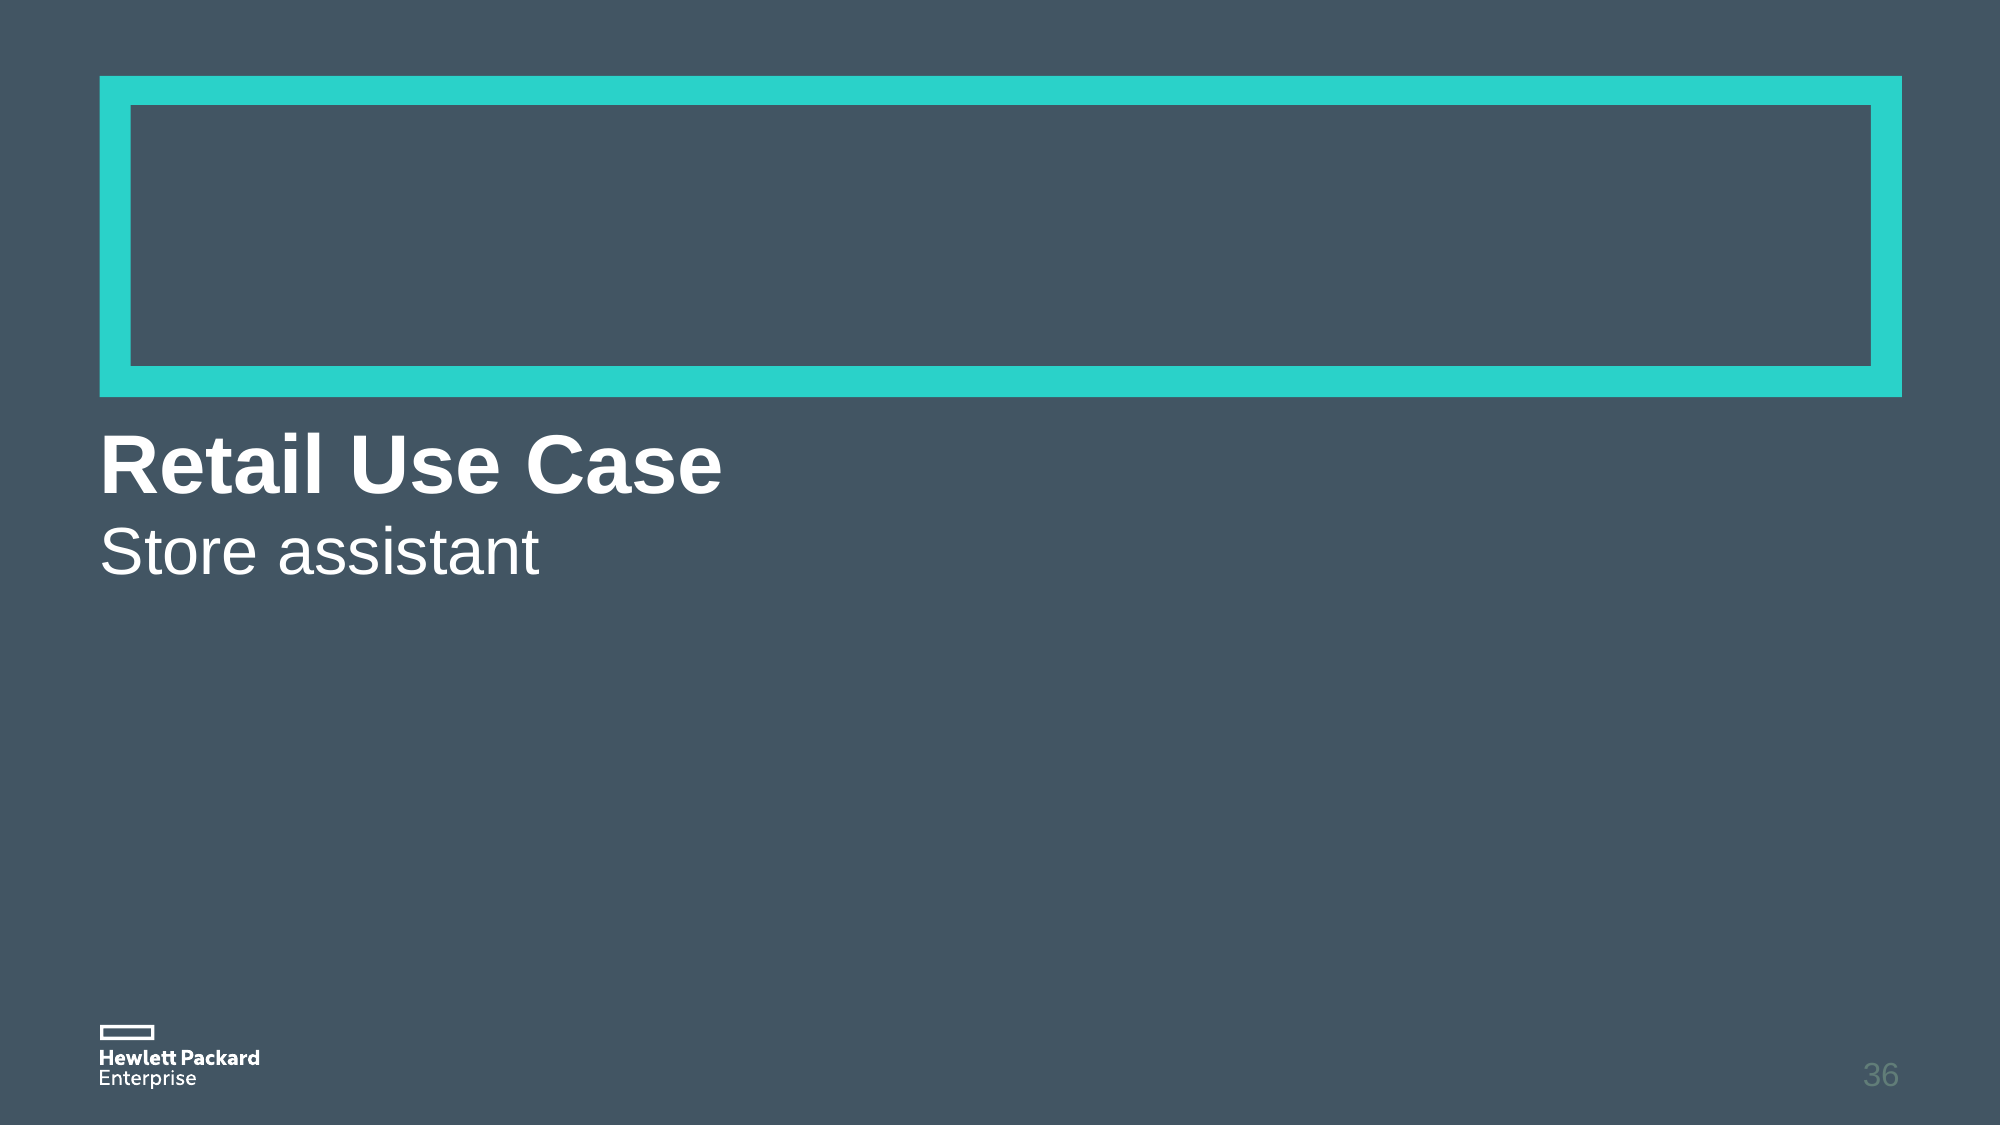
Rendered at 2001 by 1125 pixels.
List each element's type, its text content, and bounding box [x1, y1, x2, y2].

list Store assistant [99, 516, 1450, 605]
title Retail Use Case [99, 421, 1450, 516]
slide_number 36 [1812, 1054, 1900, 1093]
